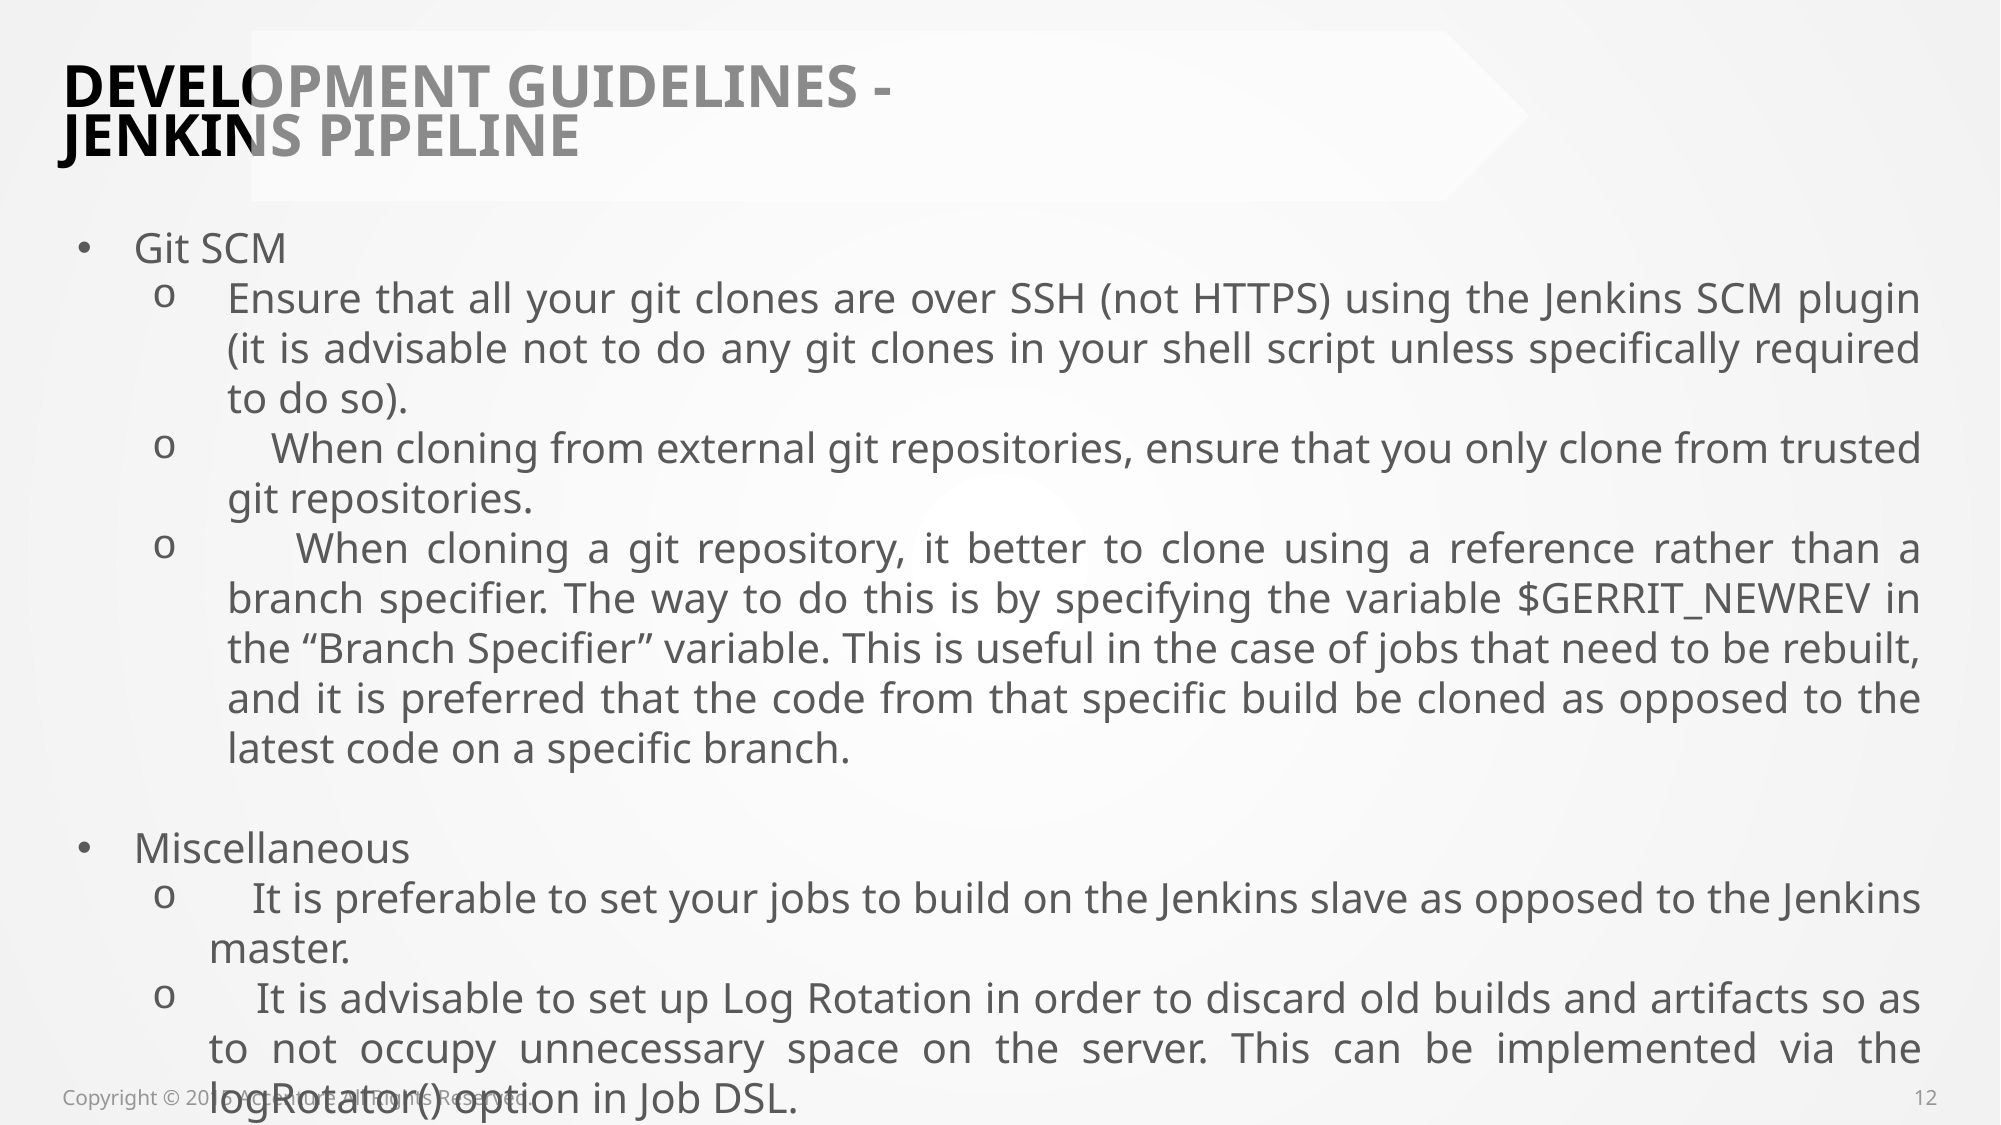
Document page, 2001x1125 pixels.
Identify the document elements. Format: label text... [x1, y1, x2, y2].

title Development Guidelines - Jenkins Pipeline [62, 0, 1938, 167]
text_box Git SCM Ensure that all your git clones are over SSH (not HTTPS) using the Jenkins SCM plugin (it is advisable not to do any git clones in your shell script unless specifically required to do so). When cloning from external git repositories, ensure that you only clone from trusted git repositories. When cloning a git repository, it better to clone using a reference rather than a branch specifier. The way to do this is by specifying the variable $GERRIT_NEWREV in the “Branch Specifier” variable. This is useful in the case of jobs that need to be rebuilt, and it is preferred that the code from that specific build be cloned as opposed to the latest code on a specific branch. Miscellaneous It is preferable to set your jobs to build on the Jenkins slave as opposed to the Jenkins master. It is advisable to set up Log Rotation in order to discard old builds and artifacts so as to not occupy unnecessary space on the server. This can be implemented via the logRotator() option in Job DSL. [62, 214, 1938, 1125]
text_box [251, 30, 1530, 202]
